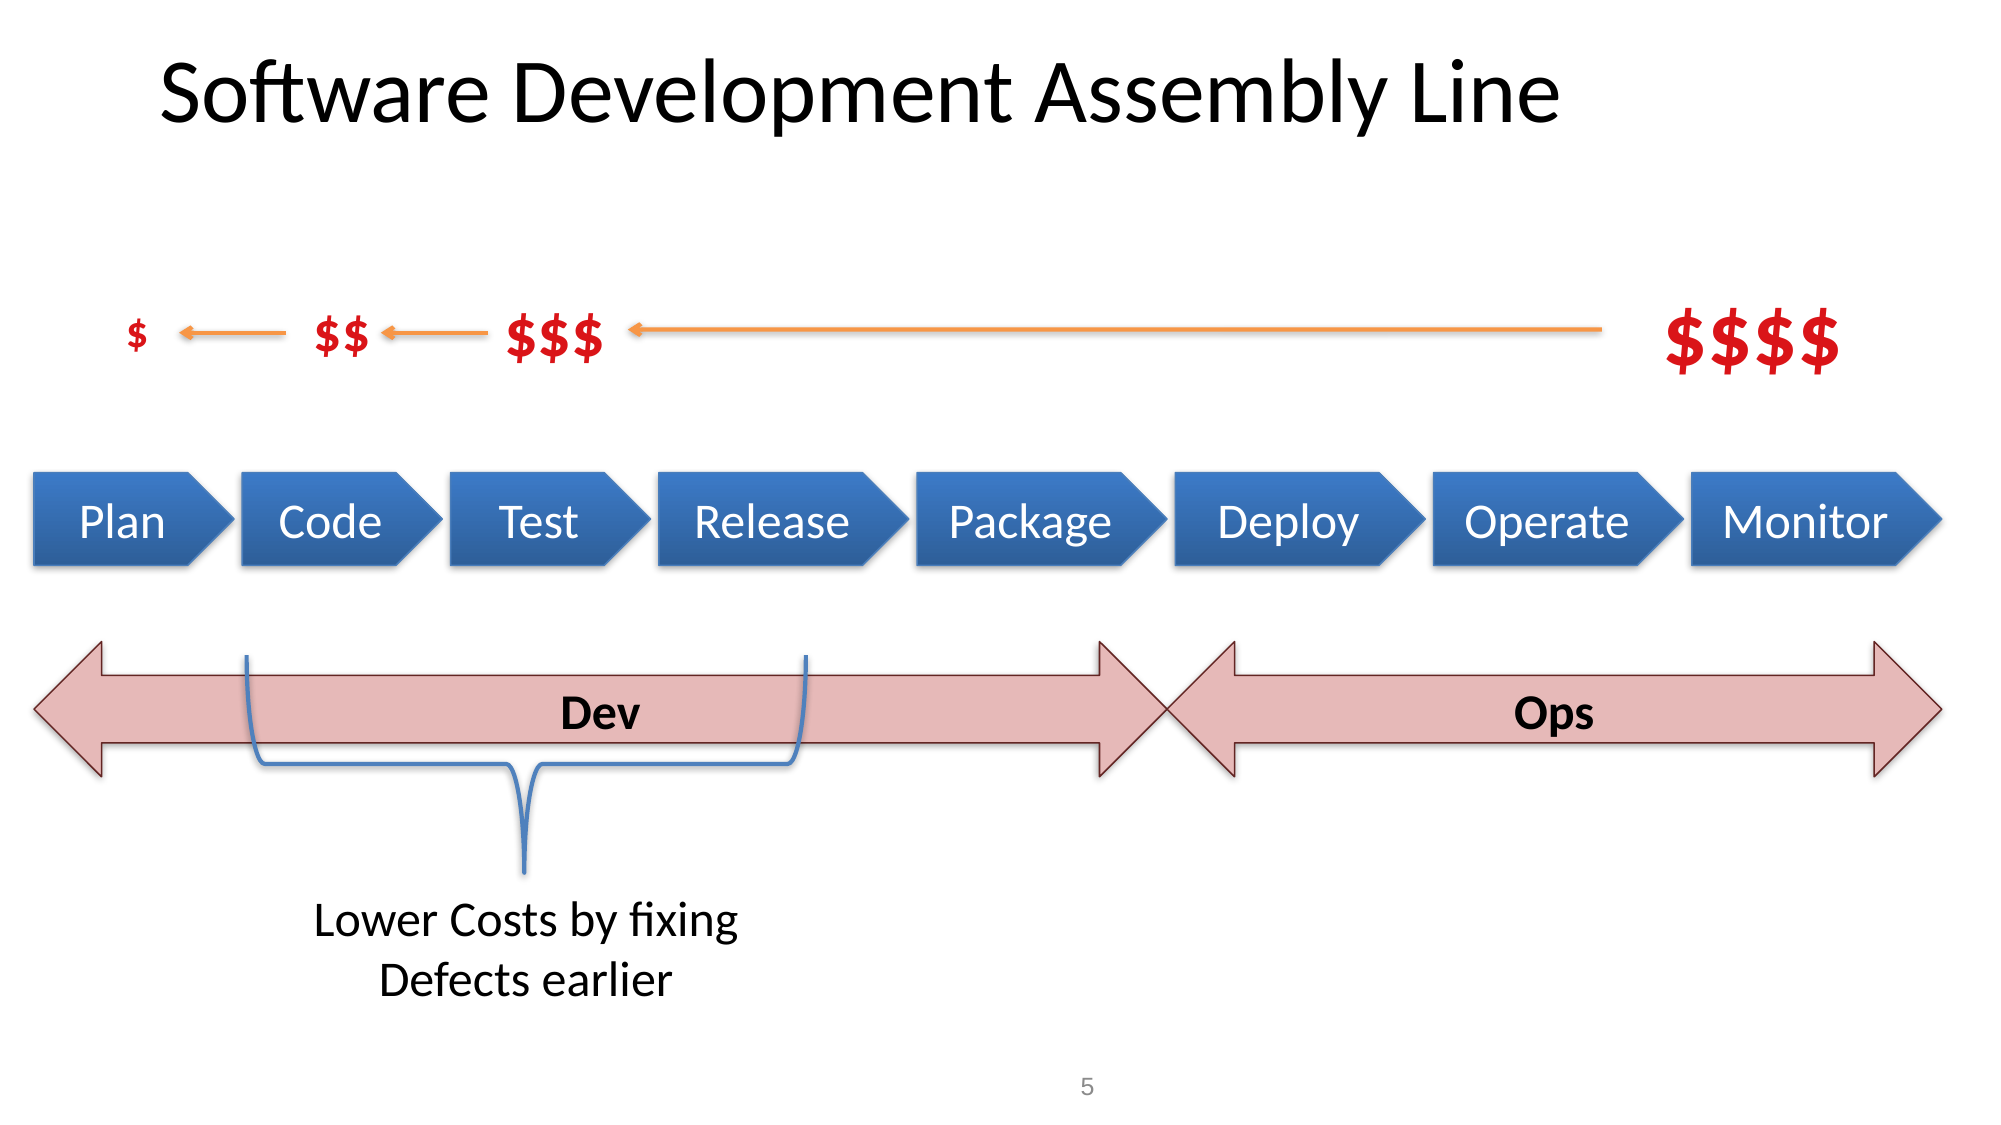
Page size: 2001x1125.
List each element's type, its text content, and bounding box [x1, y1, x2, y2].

text_box Monitor [1691, 471, 1943, 567]
text_box Test [449, 471, 652, 567]
text_box Lower Costs by fixing Defects earlier [226, 879, 827, 1014]
text_box $ [41, 295, 233, 364]
text_box Dev [806, 640, 1165, 778]
text_box $$$$ [1601, 268, 1903, 391]
text_box [244, 655, 808, 875]
slide_number 5 [879, 1055, 1110, 1116]
text_box Deploy [1174, 471, 1426, 567]
text_box Dev [33, 640, 246, 778]
text_box Plan [33, 471, 235, 567]
text_box $$ [246, 288, 438, 371]
text_box Code [241, 471, 443, 567]
text_box $$$ [481, 282, 628, 377]
text_box Package [916, 471, 1168, 567]
text_box Operate [1432, 471, 1685, 567]
text_box Release [658, 471, 910, 567]
title Software Development Assembly Line [102, 7, 1621, 178]
text_box Ops [1166, 640, 1943, 778]
